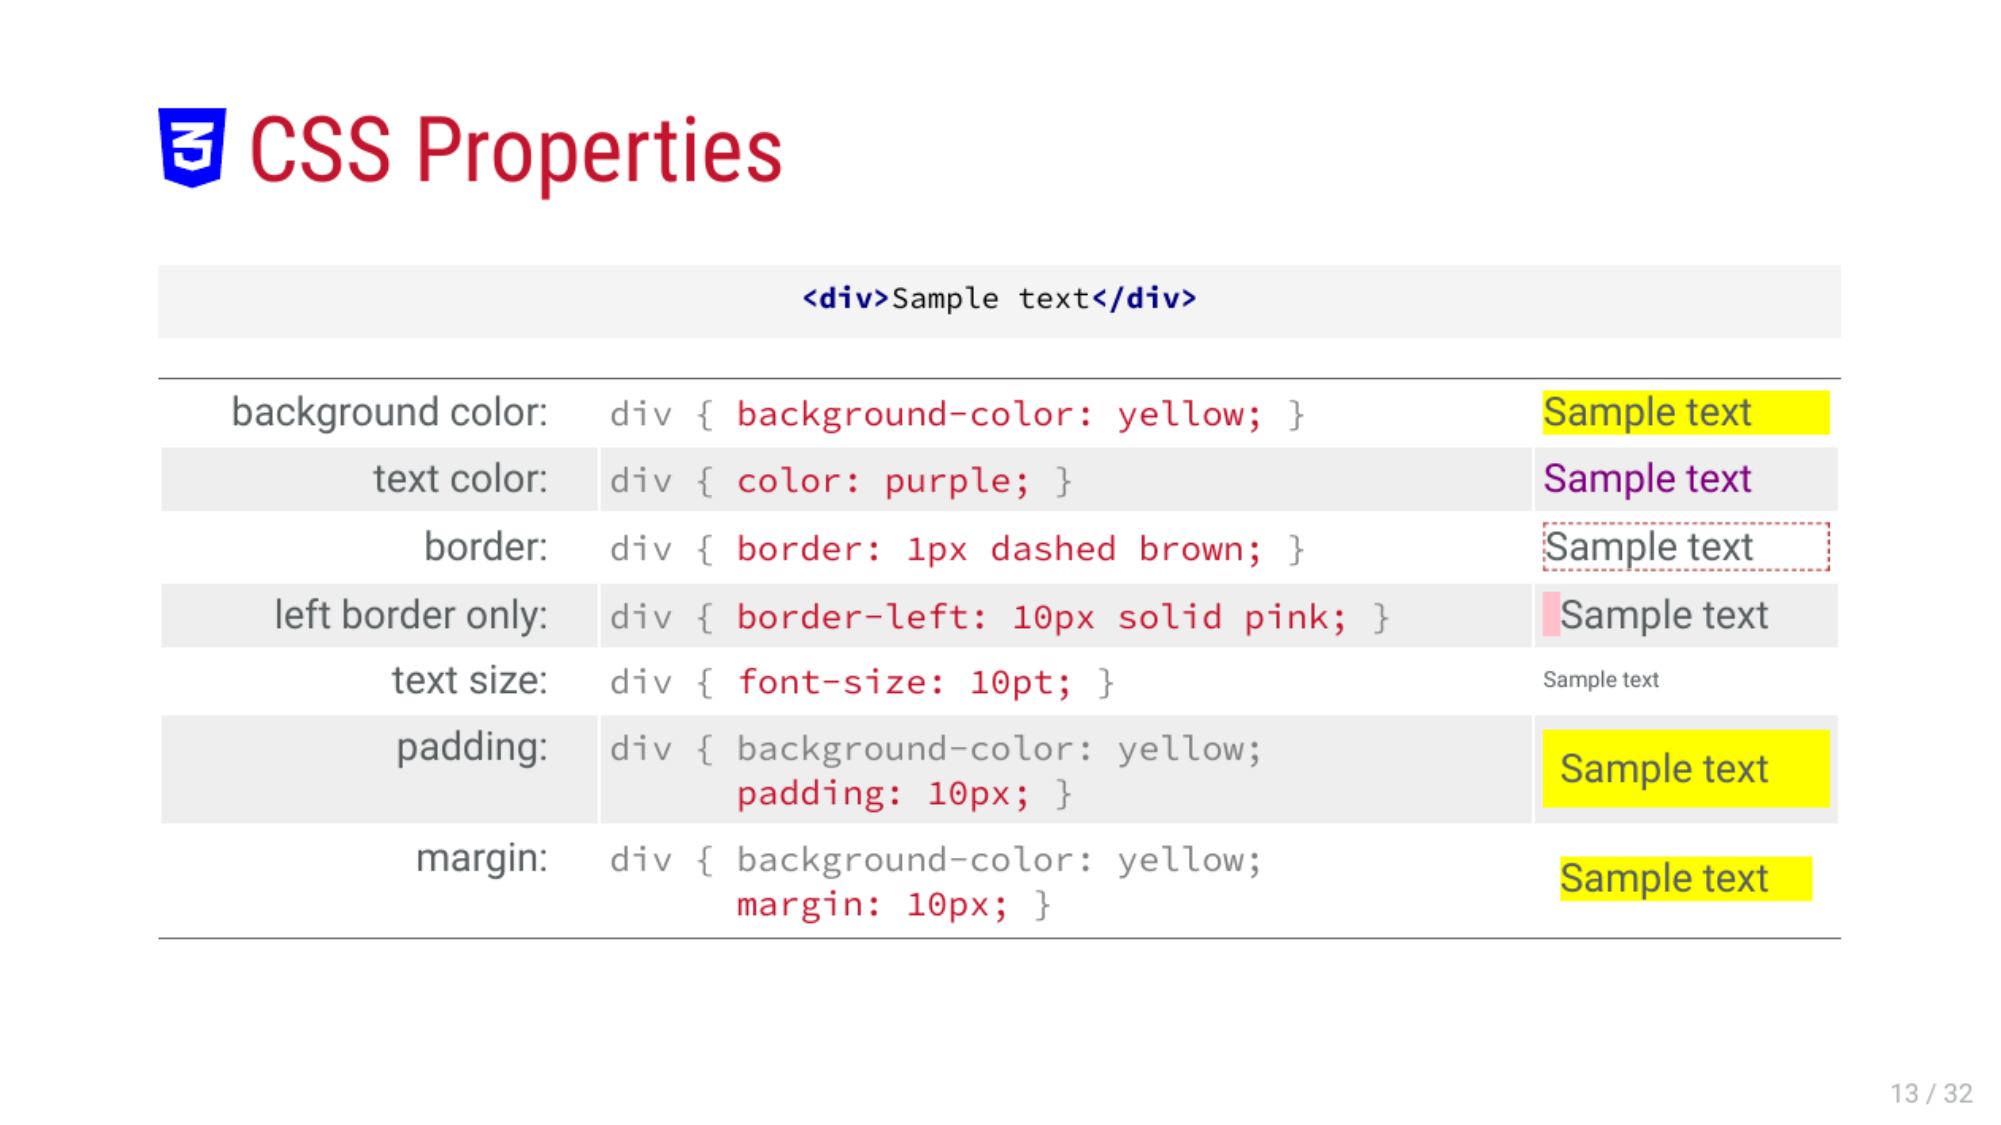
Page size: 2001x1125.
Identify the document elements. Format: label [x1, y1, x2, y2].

list [0, 0, 2000, 1125]
